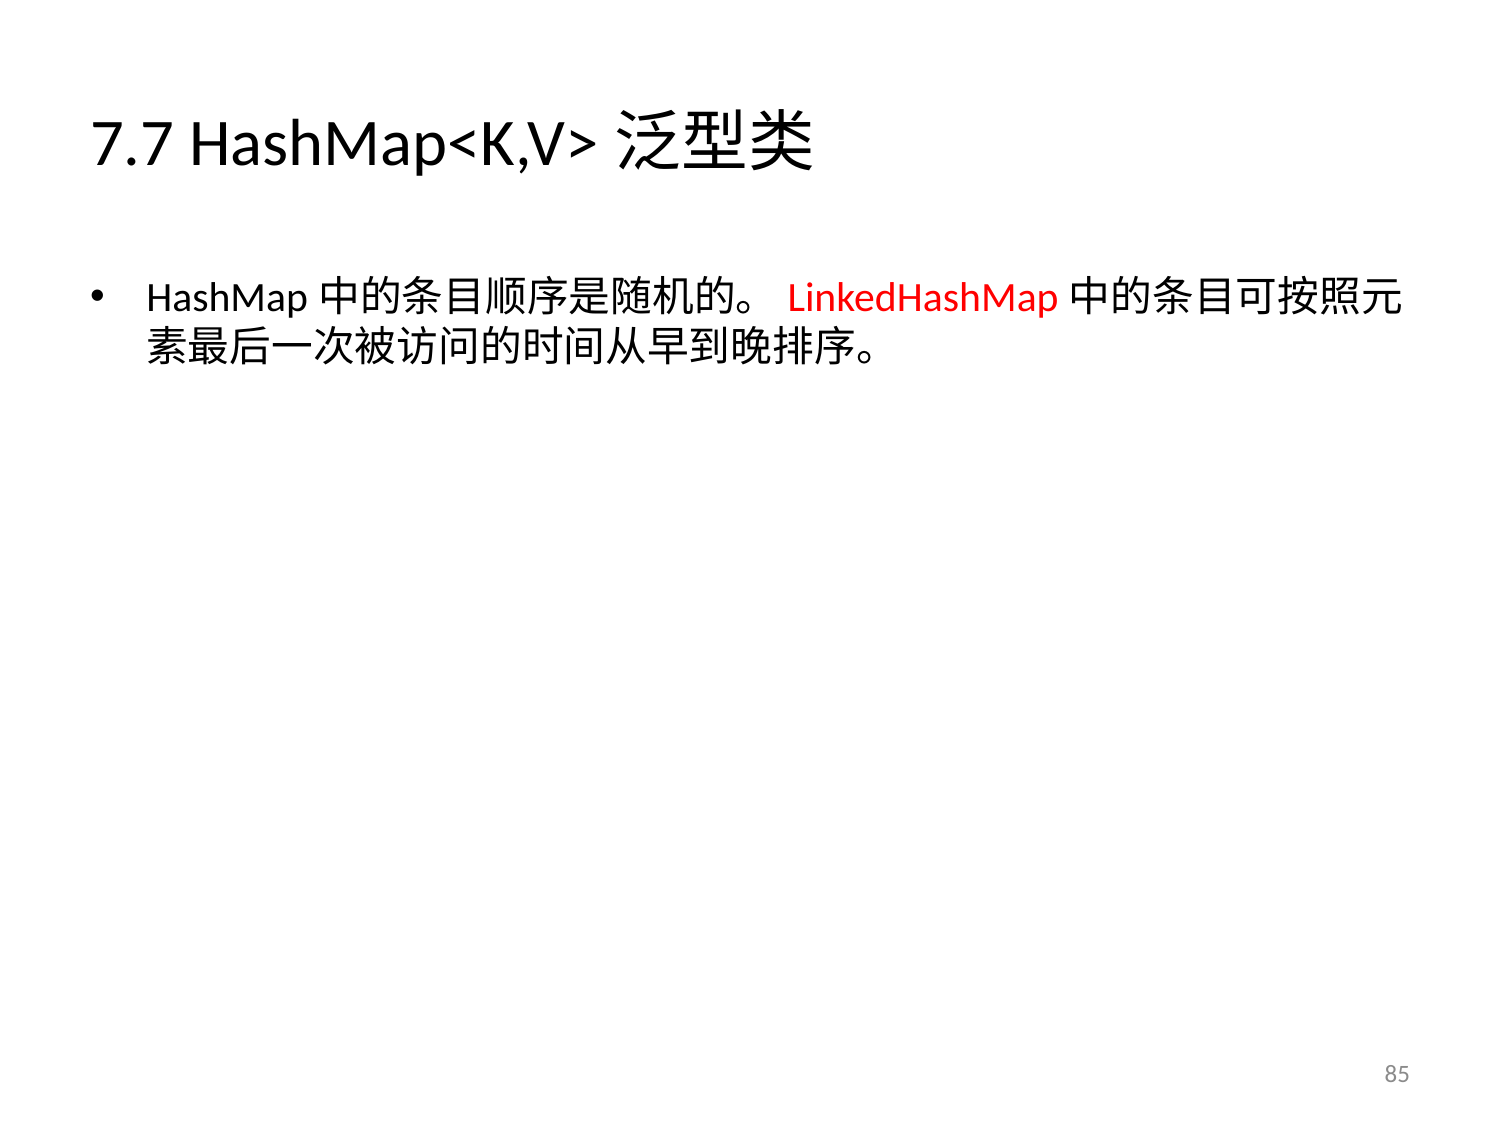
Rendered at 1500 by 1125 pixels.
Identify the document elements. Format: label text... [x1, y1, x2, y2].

slide_number 85 [1074, 1042, 1425, 1103]
list HashMap中的条目顺序是随机的。LinkedHashMap中的条目可按照元素最后一次被访问的时间从早到晚排序。 [75, 262, 1425, 1005]
title 7.7 HashMap<K,V>泛型类 [75, 45, 1425, 233]
